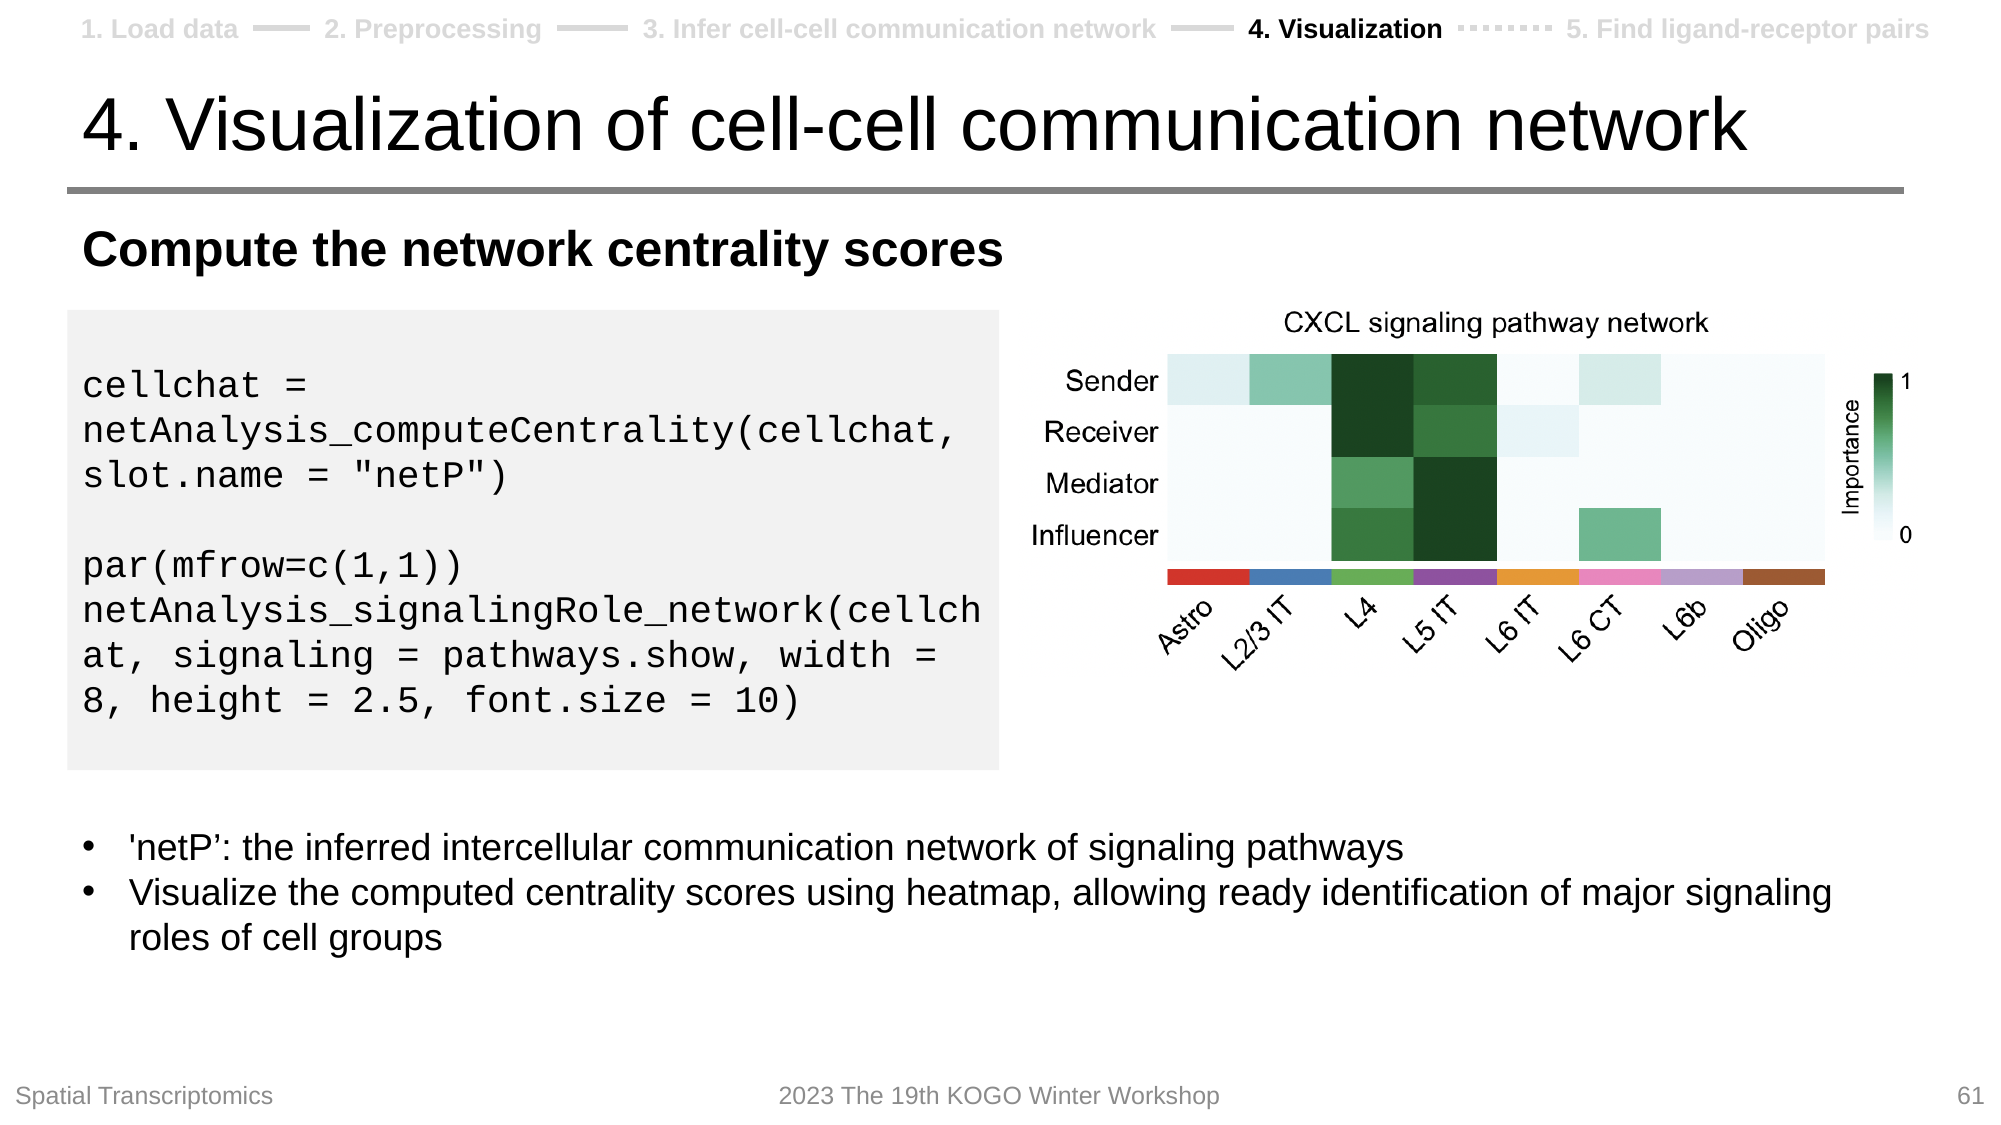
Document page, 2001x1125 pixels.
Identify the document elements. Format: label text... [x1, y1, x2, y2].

slide_number 61 [1917, 1065, 2000, 1125]
slide_number Spatial Transcriptomics [0, 1065, 450, 1125]
picture [1018, 309, 1918, 677]
text_box Compute the network centrality scores [67, 208, 1905, 284]
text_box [64, 4, 1948, 53]
text_box 'netP’: the inferred intercellular communication network of signaling pathways Visualize the computed centrality scores using heatmap, allowing ready identification of major signaling roles of cell groups [67, 815, 1905, 966]
title 4. Visualization of cell-cell communication network [67, 61, 2000, 191]
text_box cellchat = netAnalysis_computeCentrality(cellchat, slot.name = "netP") par(mfrow=c(1,1)) netAnalysis_signalingRole_network(cellchat, signaling = pathways.show, width = 8, height = 2.5, font.size = 10) [66, 309, 1000, 771]
footer 2023 The 19th KOGO Winter Workshop [662, 1065, 1338, 1125]
